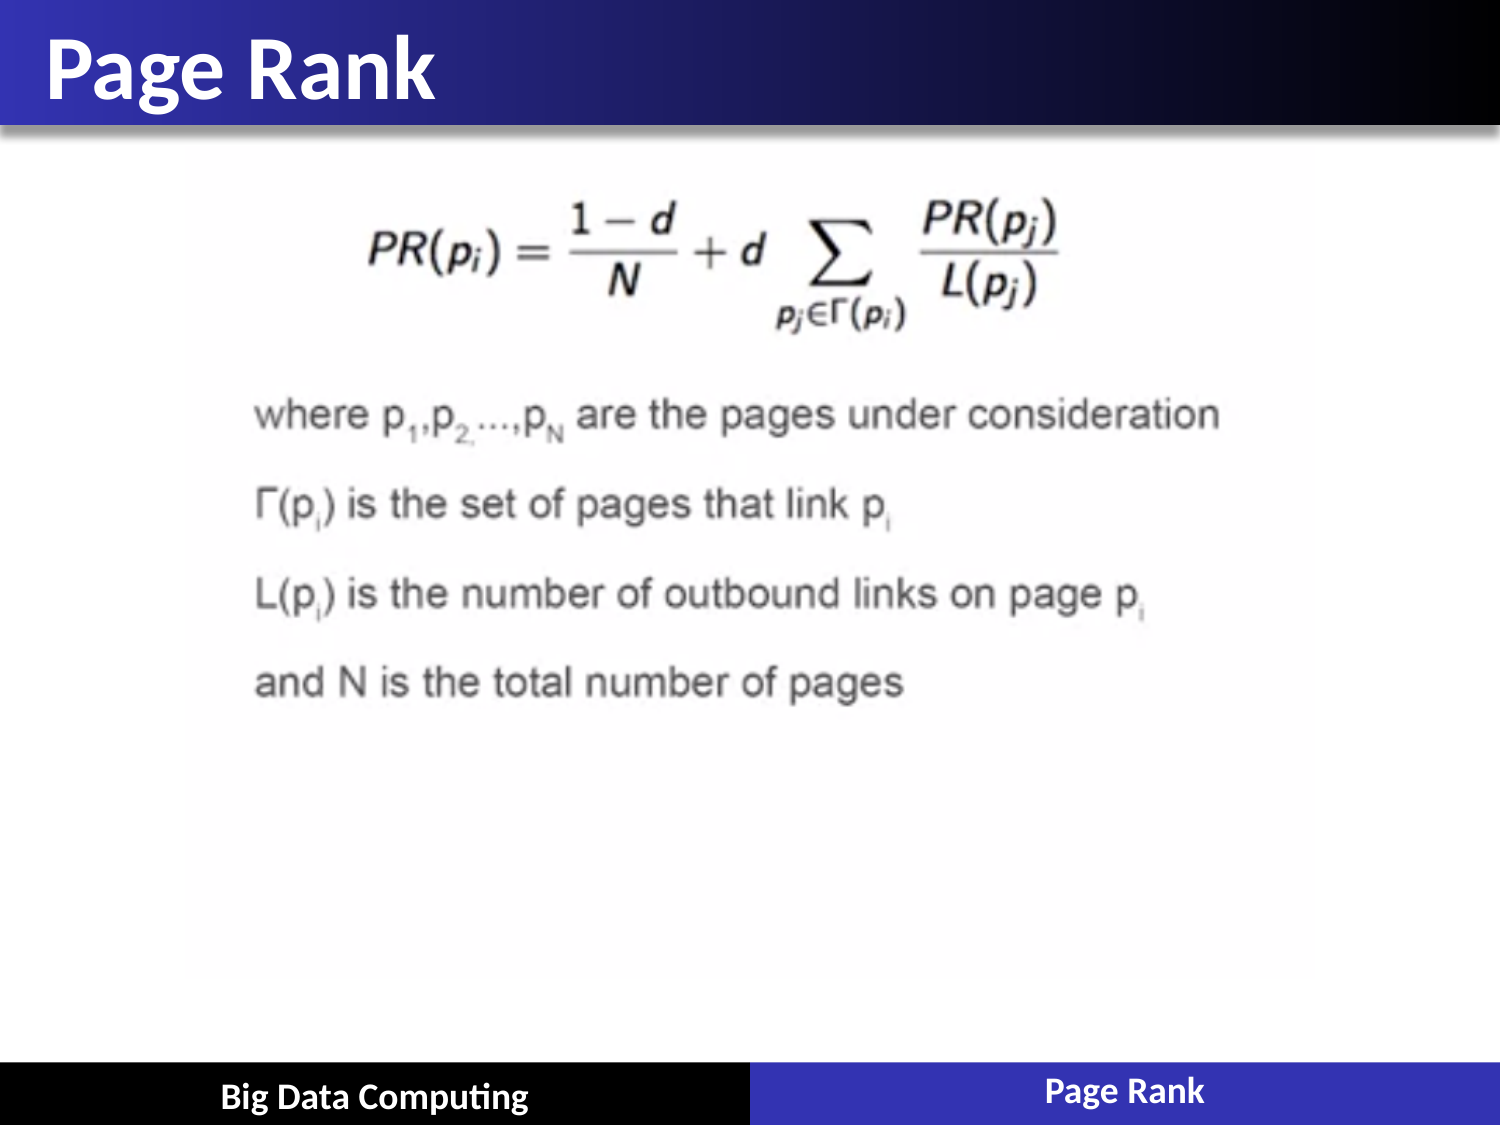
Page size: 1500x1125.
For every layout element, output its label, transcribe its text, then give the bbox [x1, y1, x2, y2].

picture [185, 145, 1315, 980]
text_box Big Data Computing [0, 1070, 749, 1119]
title Page Rank [0, 0, 1463, 126]
text_box Page Rank [749, 1058, 1500, 1119]
